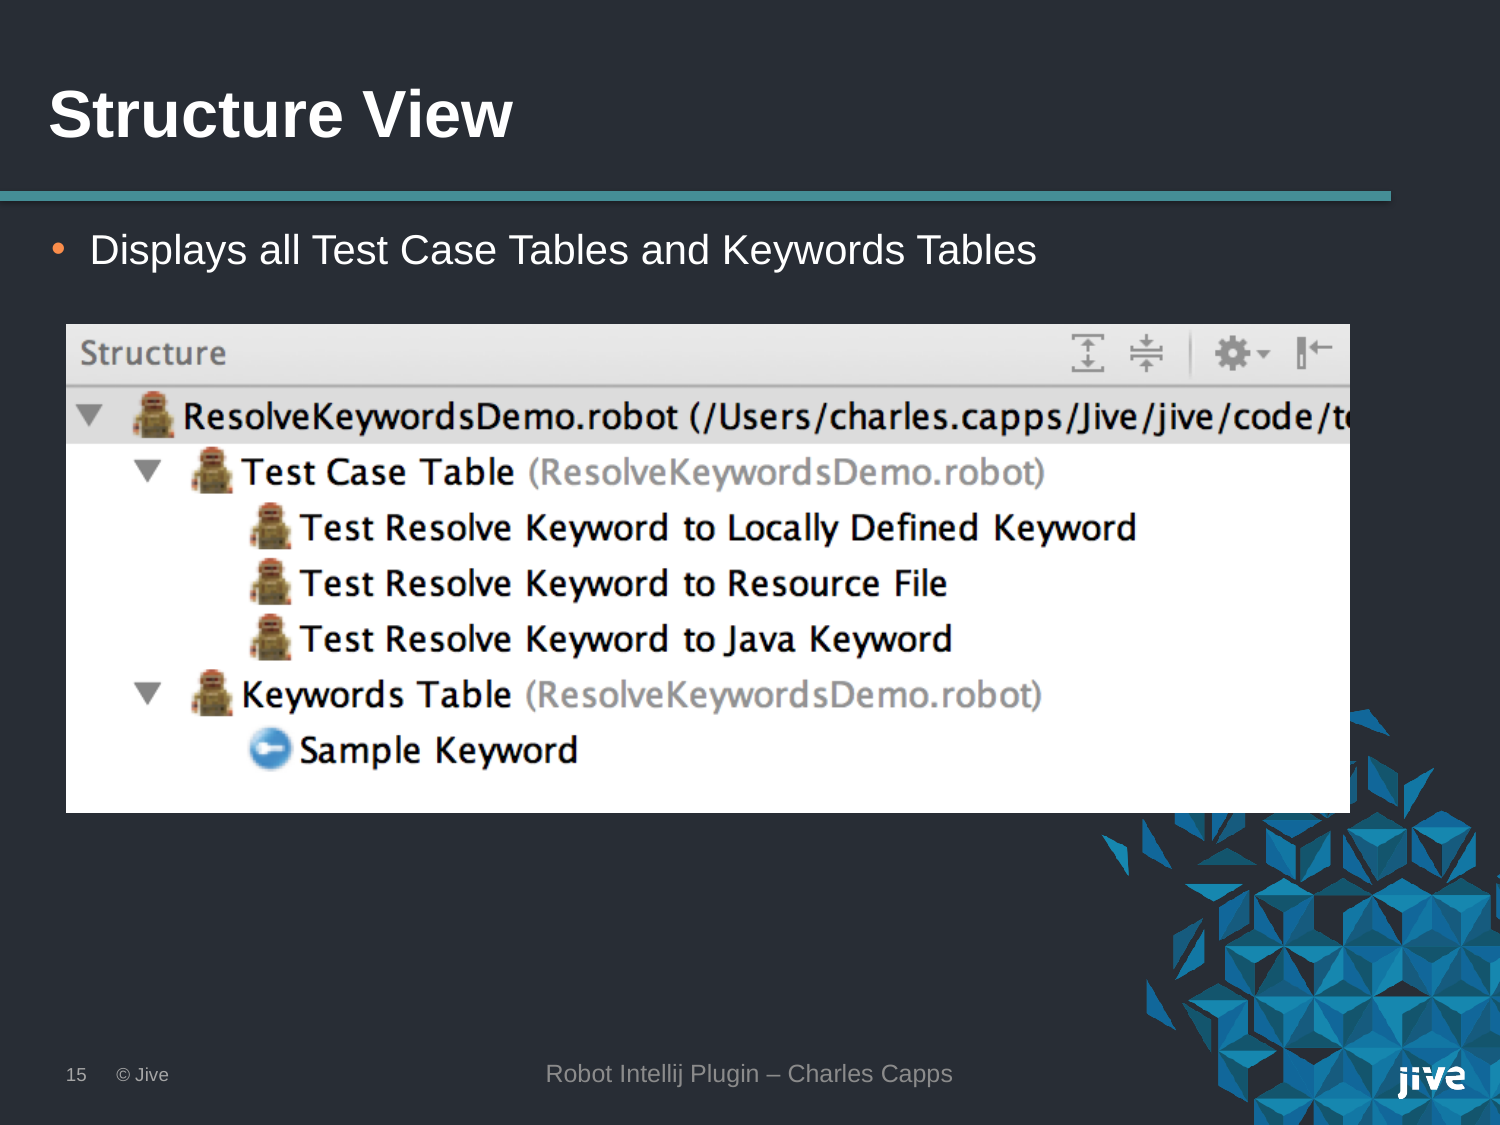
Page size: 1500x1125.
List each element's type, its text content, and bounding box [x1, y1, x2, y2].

picture [66, 323, 1350, 813]
list Displays all Test Case Tables and Keywords Tables [36, 222, 1394, 813]
footer Robot Intellij Plugin – Charles Capps [512, 1042, 988, 1103]
title Structure View [33, 26, 1425, 196]
